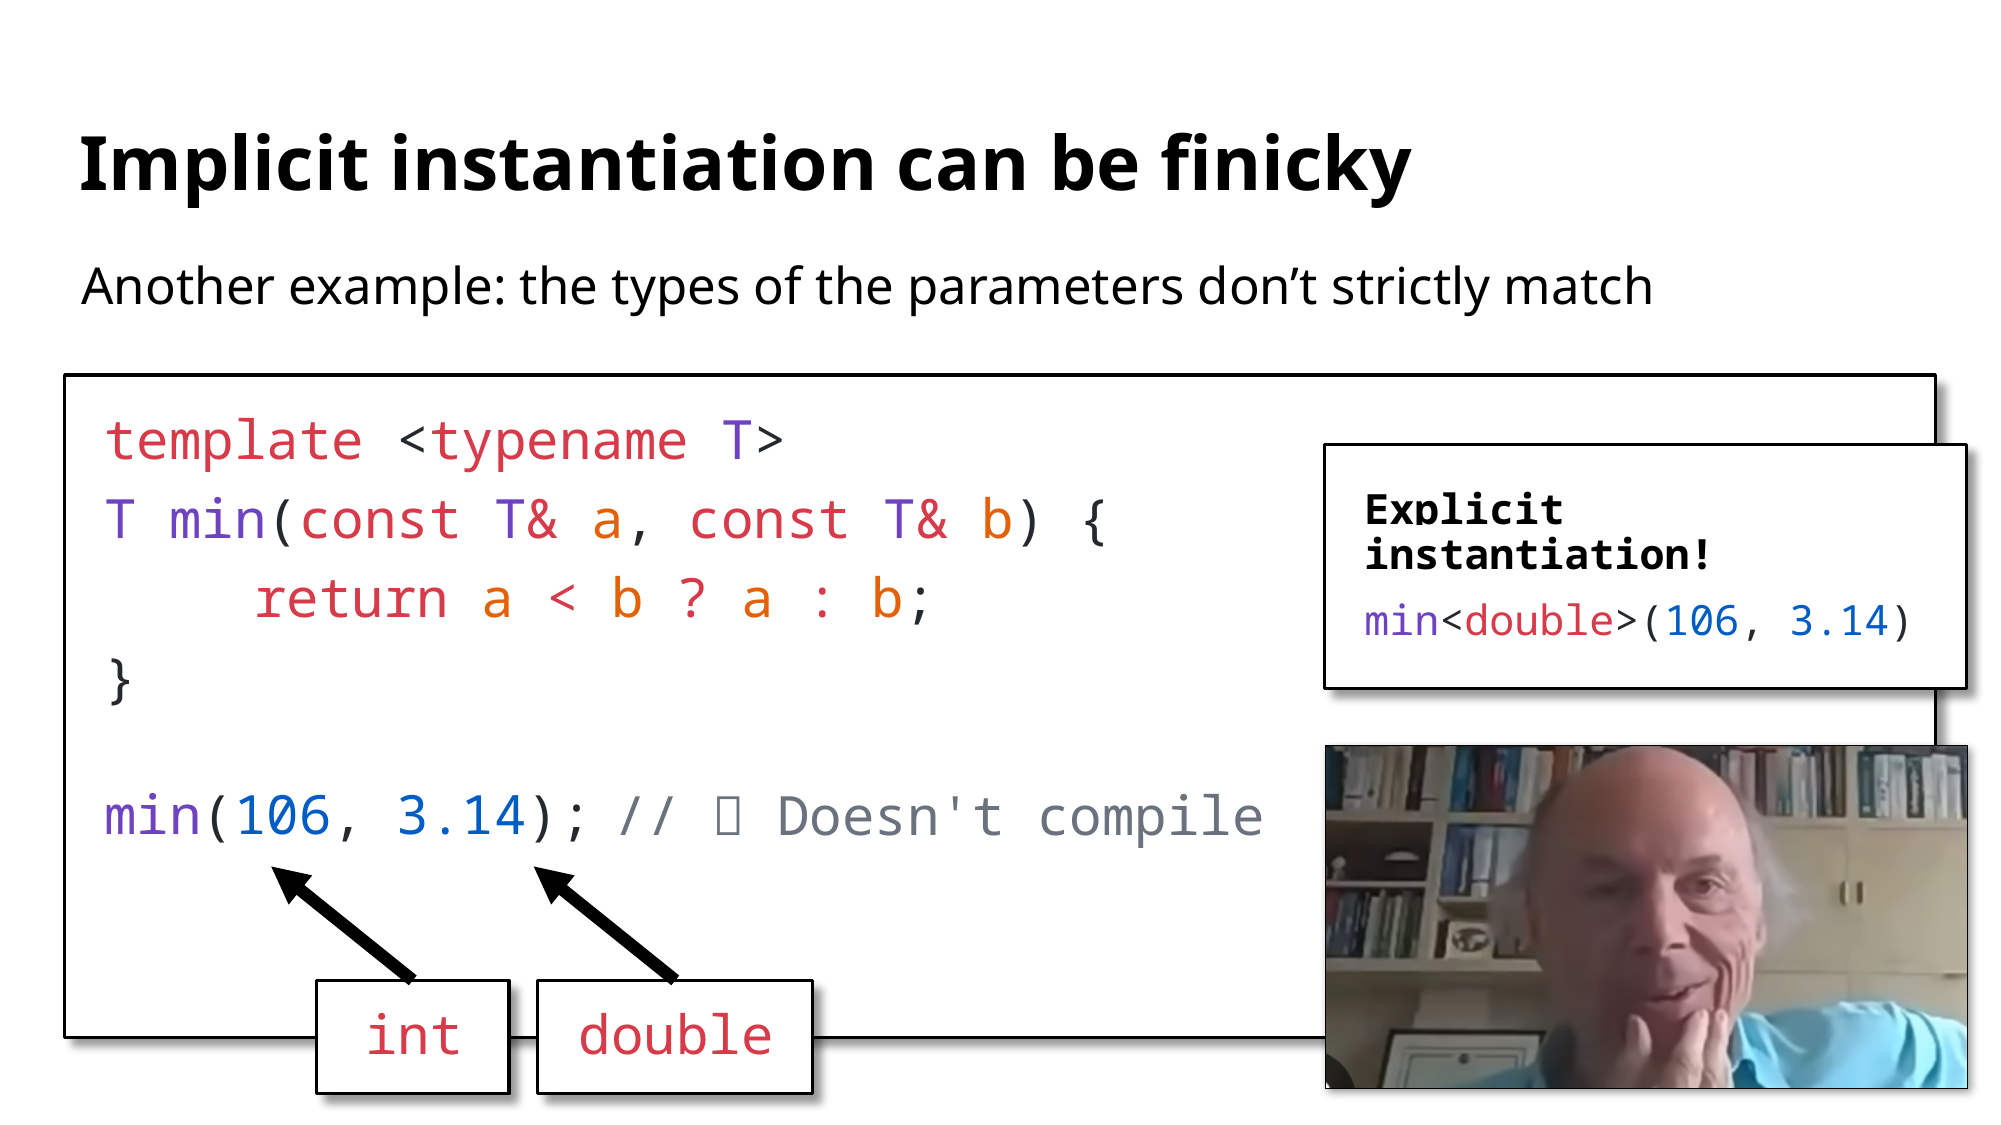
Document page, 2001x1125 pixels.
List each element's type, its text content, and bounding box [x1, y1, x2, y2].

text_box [270, 865, 414, 981]
title Implicit instantiation can be finicky [64, 103, 1936, 230]
list Another example: the types of the parameters don’t strictly match [64, 252, 1936, 324]
picture [1324, 744, 1968, 1090]
text_box int [316, 980, 509, 1094]
list template <typename T> T min(const T& a, const T& b) { return a < b ? a : b; } min(106, 3.14); [63, 373, 1937, 1039]
text_box Explicit instantiation! min<double>(106, 3.14) [1324, 444, 1967, 689]
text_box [533, 865, 676, 981]
text_box // ❌ Doesn't compile [575, 751, 1324, 945]
text_box double [537, 980, 813, 1094]
